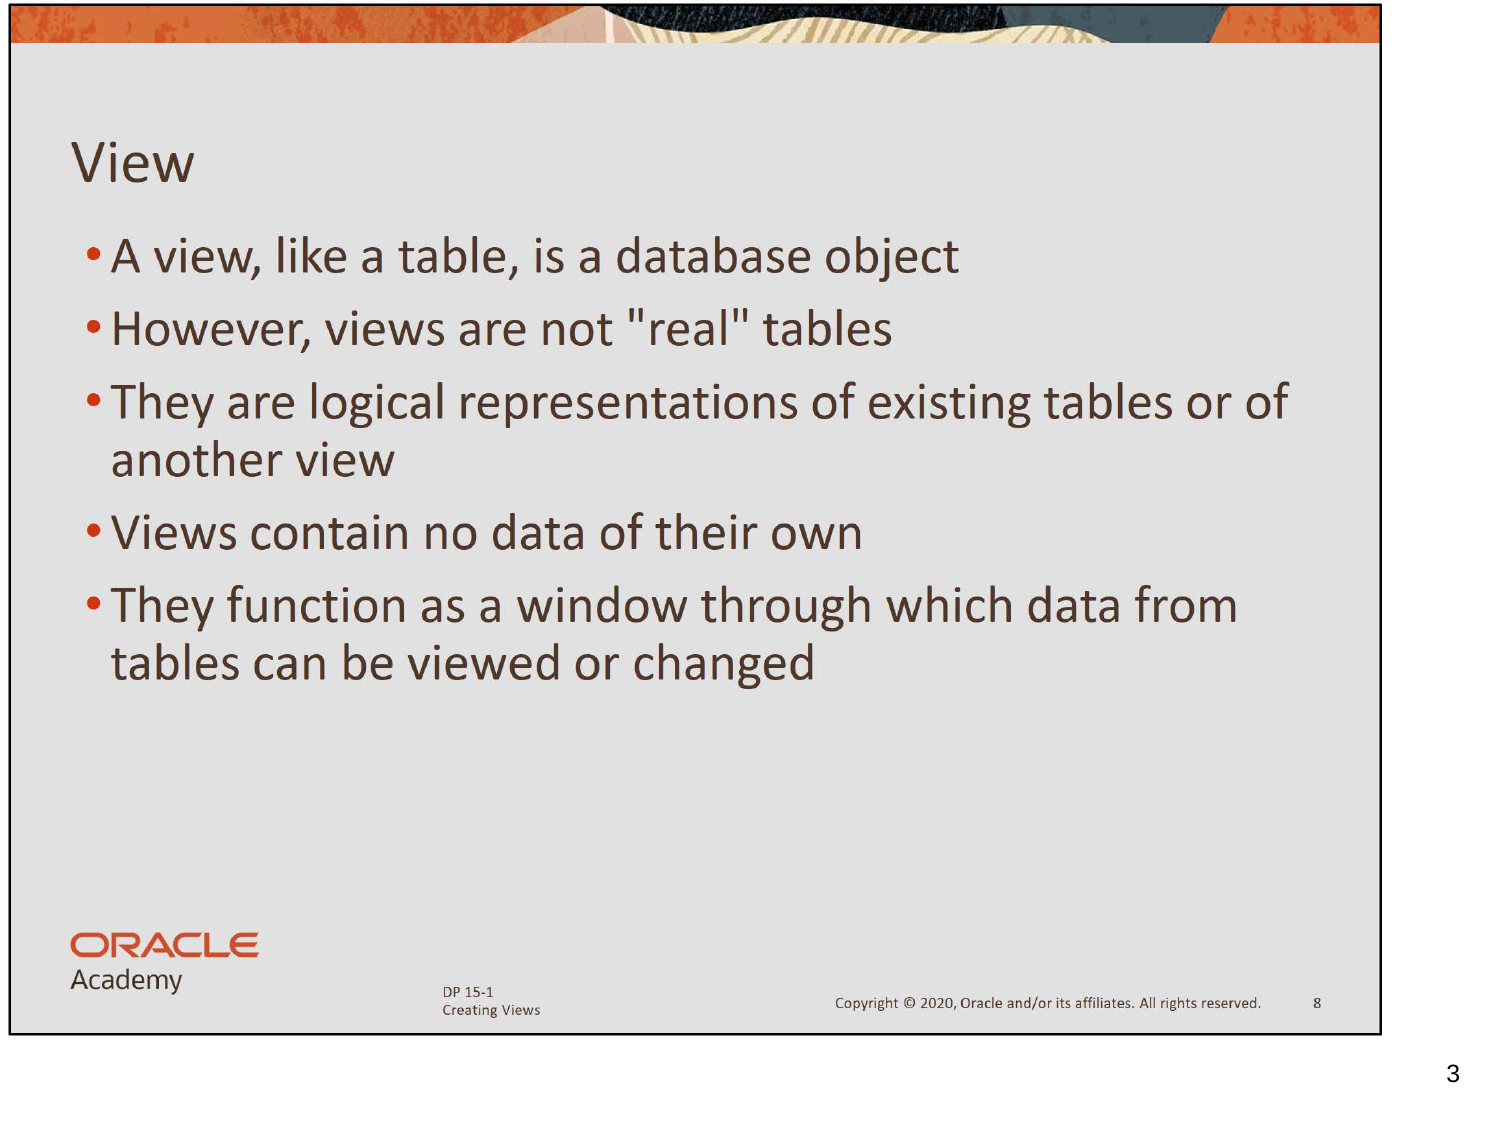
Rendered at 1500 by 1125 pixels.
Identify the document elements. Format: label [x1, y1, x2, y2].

picture [0, 0, 1388, 1038]
